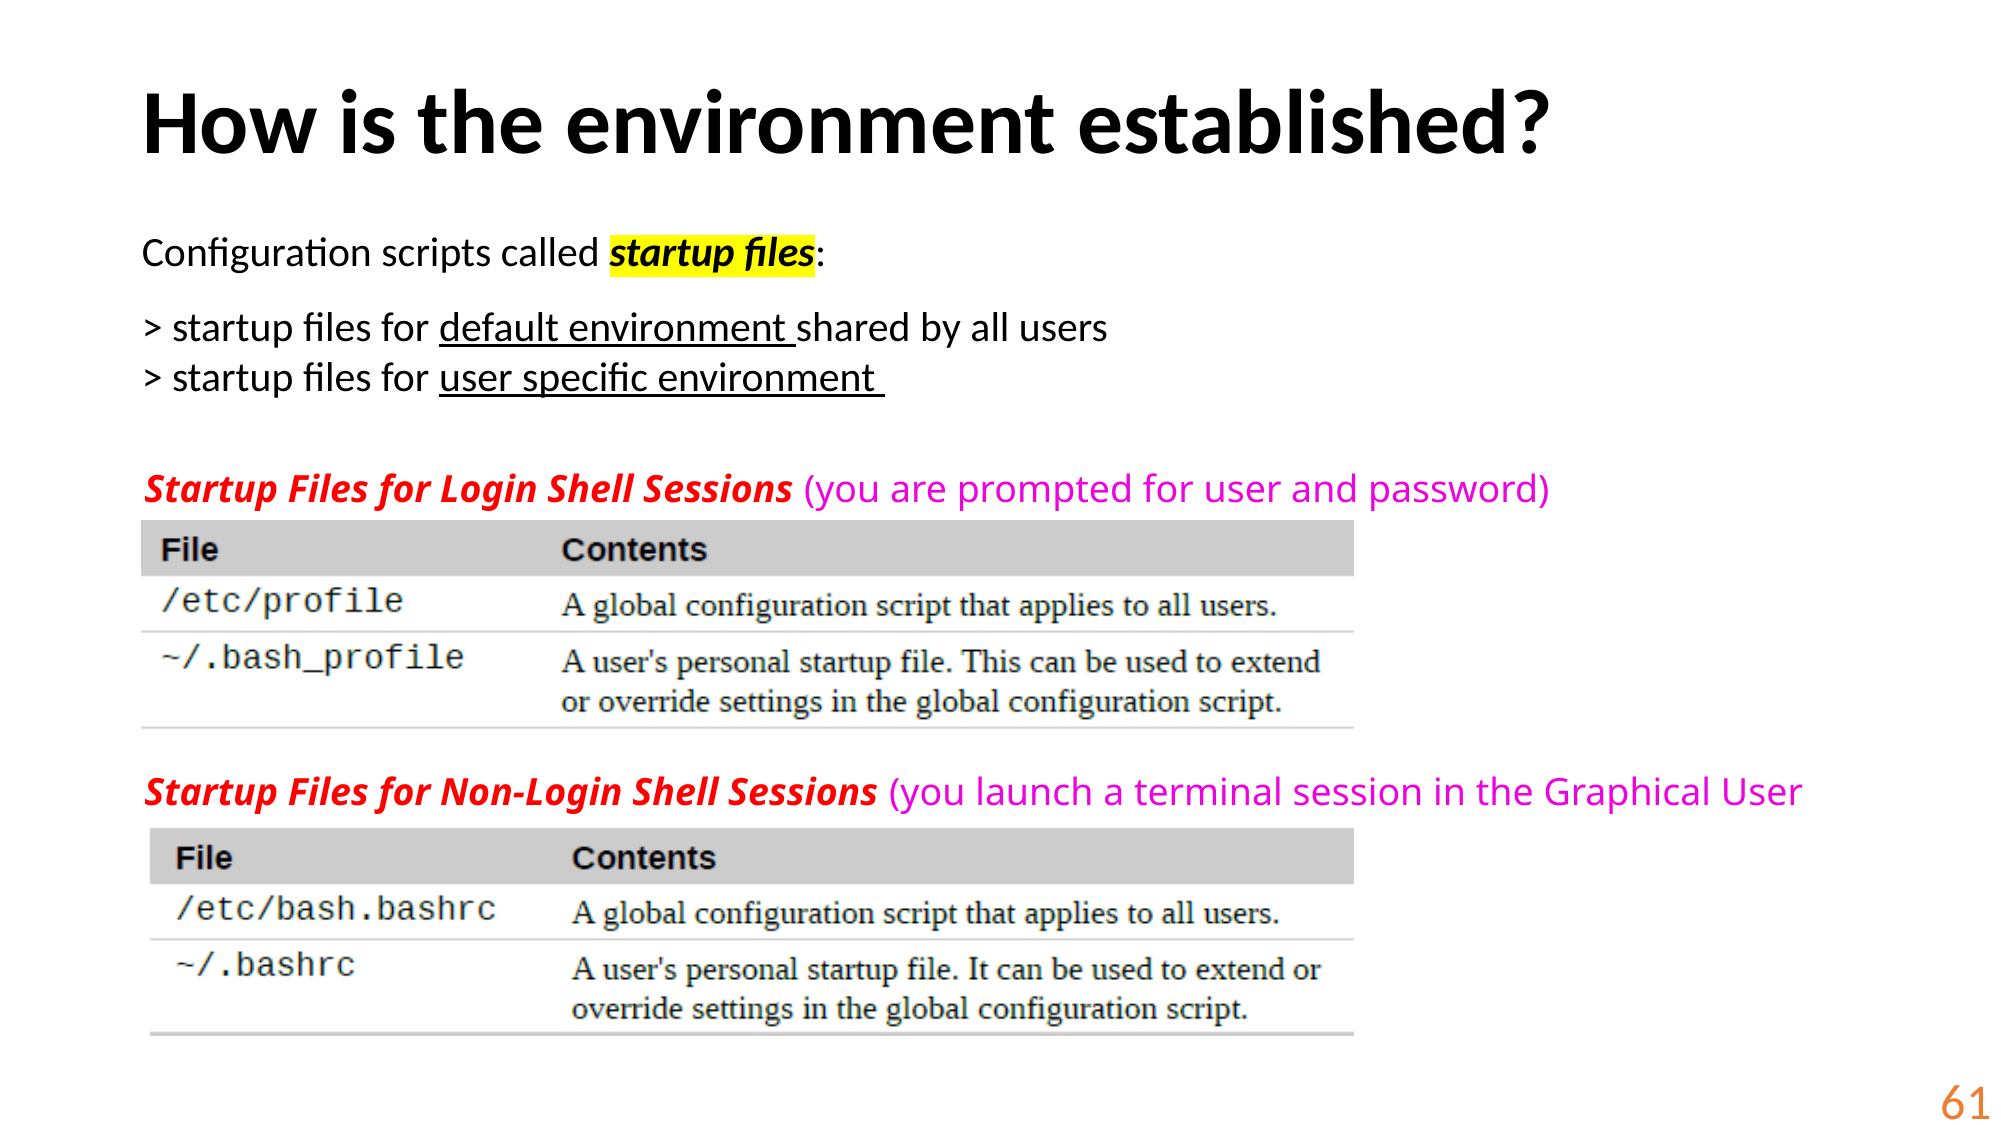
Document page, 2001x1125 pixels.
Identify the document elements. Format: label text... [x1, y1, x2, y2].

picture [141, 821, 1354, 1036]
text_box Configuration scripts called startup files: > startup files for default environment shared by all users > startup files for user specific environment [127, 217, 1123, 407]
text_box Startup Files for Login Shell Sessions (you are prompted for user and password) [129, 457, 1576, 517]
text_box How is the environment established? [127, 54, 1570, 180]
slide_number 61 [1556, 1069, 2000, 1125]
picture [141, 520, 1354, 731]
text_box Startup Files for Non-Login Shell Sessions (you launch a terminal session in the Graphical User Interface - GUI) [129, 760, 1857, 866]
